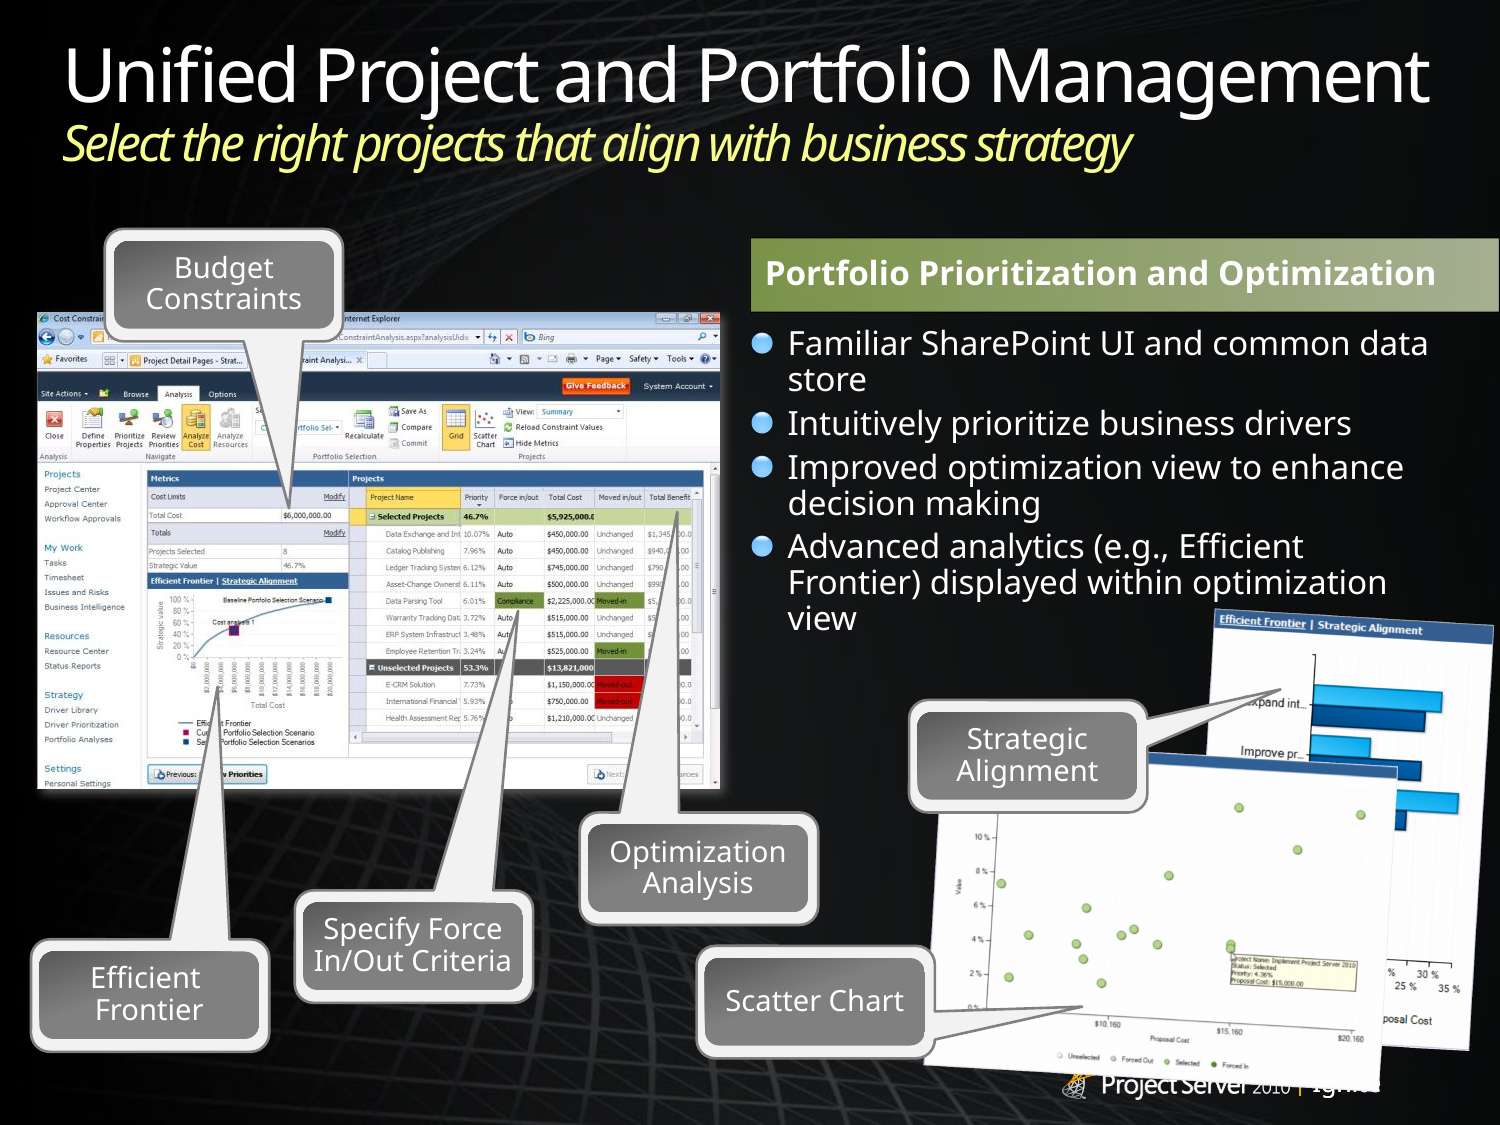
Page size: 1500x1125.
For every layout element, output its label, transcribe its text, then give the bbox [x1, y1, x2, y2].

text_box Portfolio Prioritization and Optimization [749, 237, 1500, 313]
list Familiar SharePoint UI and common data store Intuitively prioritize business drivers Improved optimization view to enhance decision making Advanced analytics (e.g., Efficient Frontier) displayed within optimization view [750, 326, 1436, 607]
text_box [579, 801, 819, 925]
text_box Efficient Frontier [39, 951, 260, 1040]
title Unified Project and Portfolio Management Select the right projects that align with business strategy [62, 37, 1438, 147]
text_box Scatter Chart [704, 958, 925, 1046]
text_box [696, 945, 925, 1059]
text_box Optimization Analysis [588, 824, 809, 913]
text_box [30, 801, 270, 1052]
text_box [294, 801, 534, 1003]
text_box Strategic Alignment [917, 712, 1138, 798]
text_box [909, 699, 1194, 813]
text_box [104, 228, 343, 311]
picture [0, 0, 1500, 1125]
text_box Specify Force In/Out Criteria [303, 902, 524, 991]
text_box Budget Constraints [114, 241, 335, 311]
